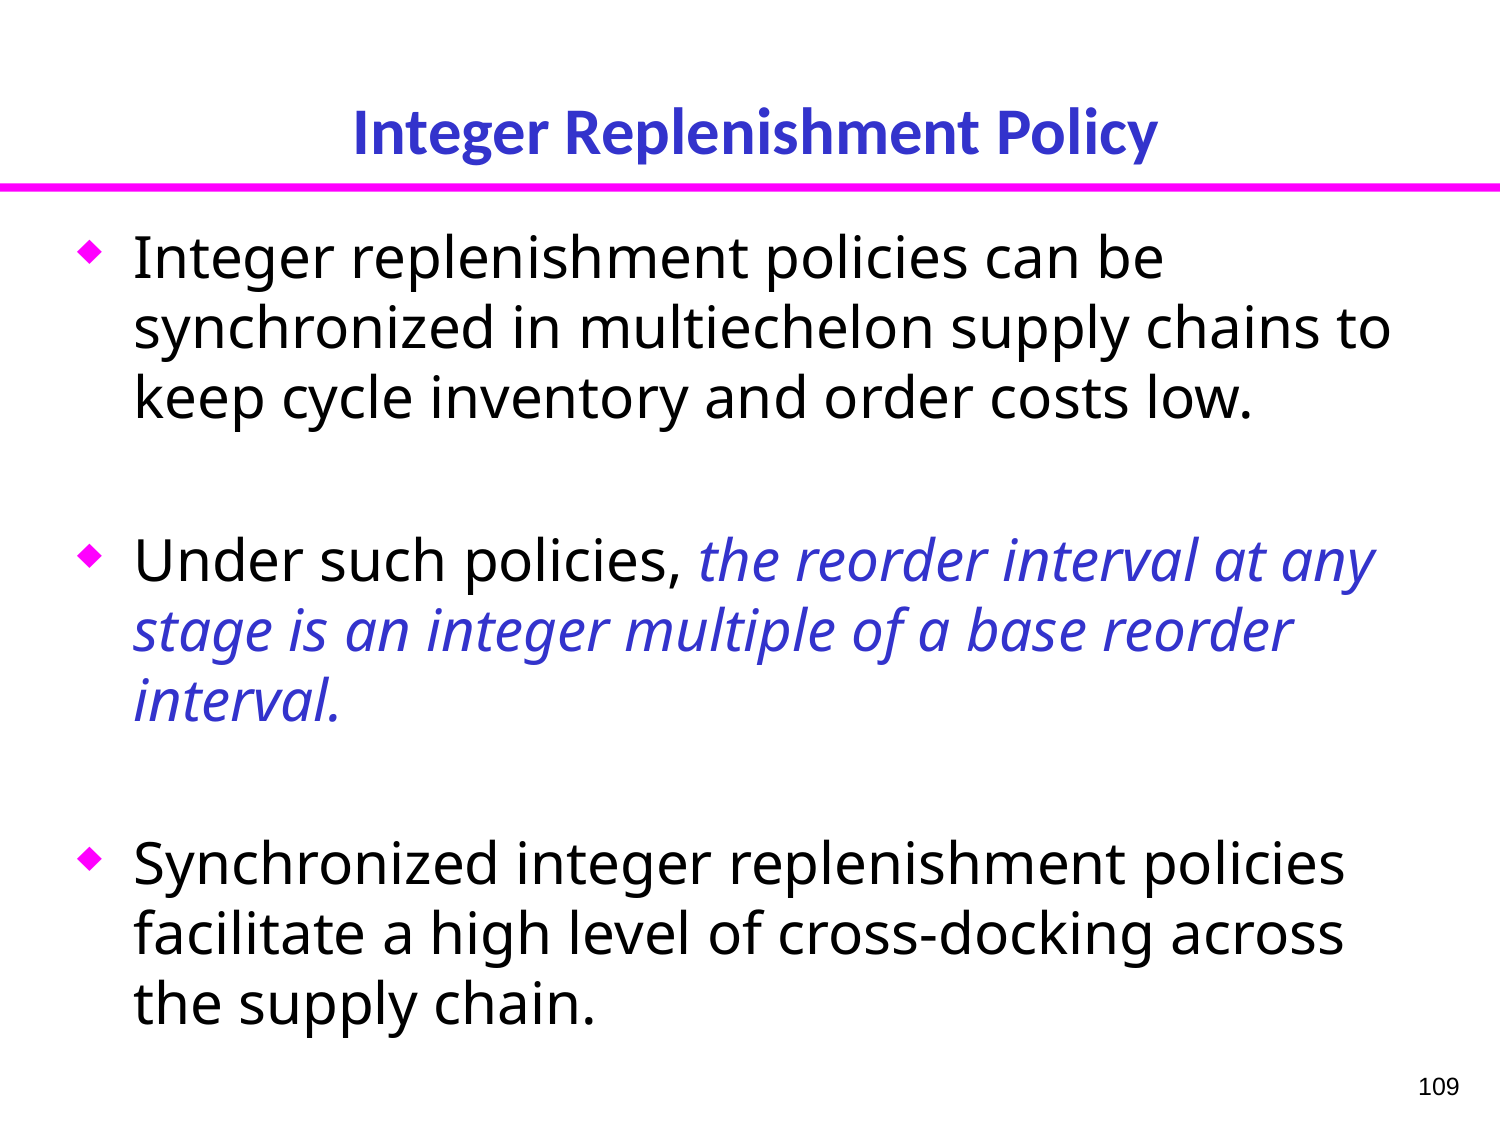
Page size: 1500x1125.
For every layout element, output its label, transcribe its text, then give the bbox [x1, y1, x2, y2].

list Integer replenishment policies can be synchronized in multiechelon supply chains to keep cycle inventory and order costs low. Under such policies, the reorder interval at any stage is an integer multiple of a base reorder interval. Synchronized integer replenishment policies facilitate a high level of cross-docking across the supply chain. [62, 212, 1425, 1100]
slide_number 109 [1162, 1062, 1475, 1125]
title Integer Replenishment Policy [62, 62, 1450, 175]
